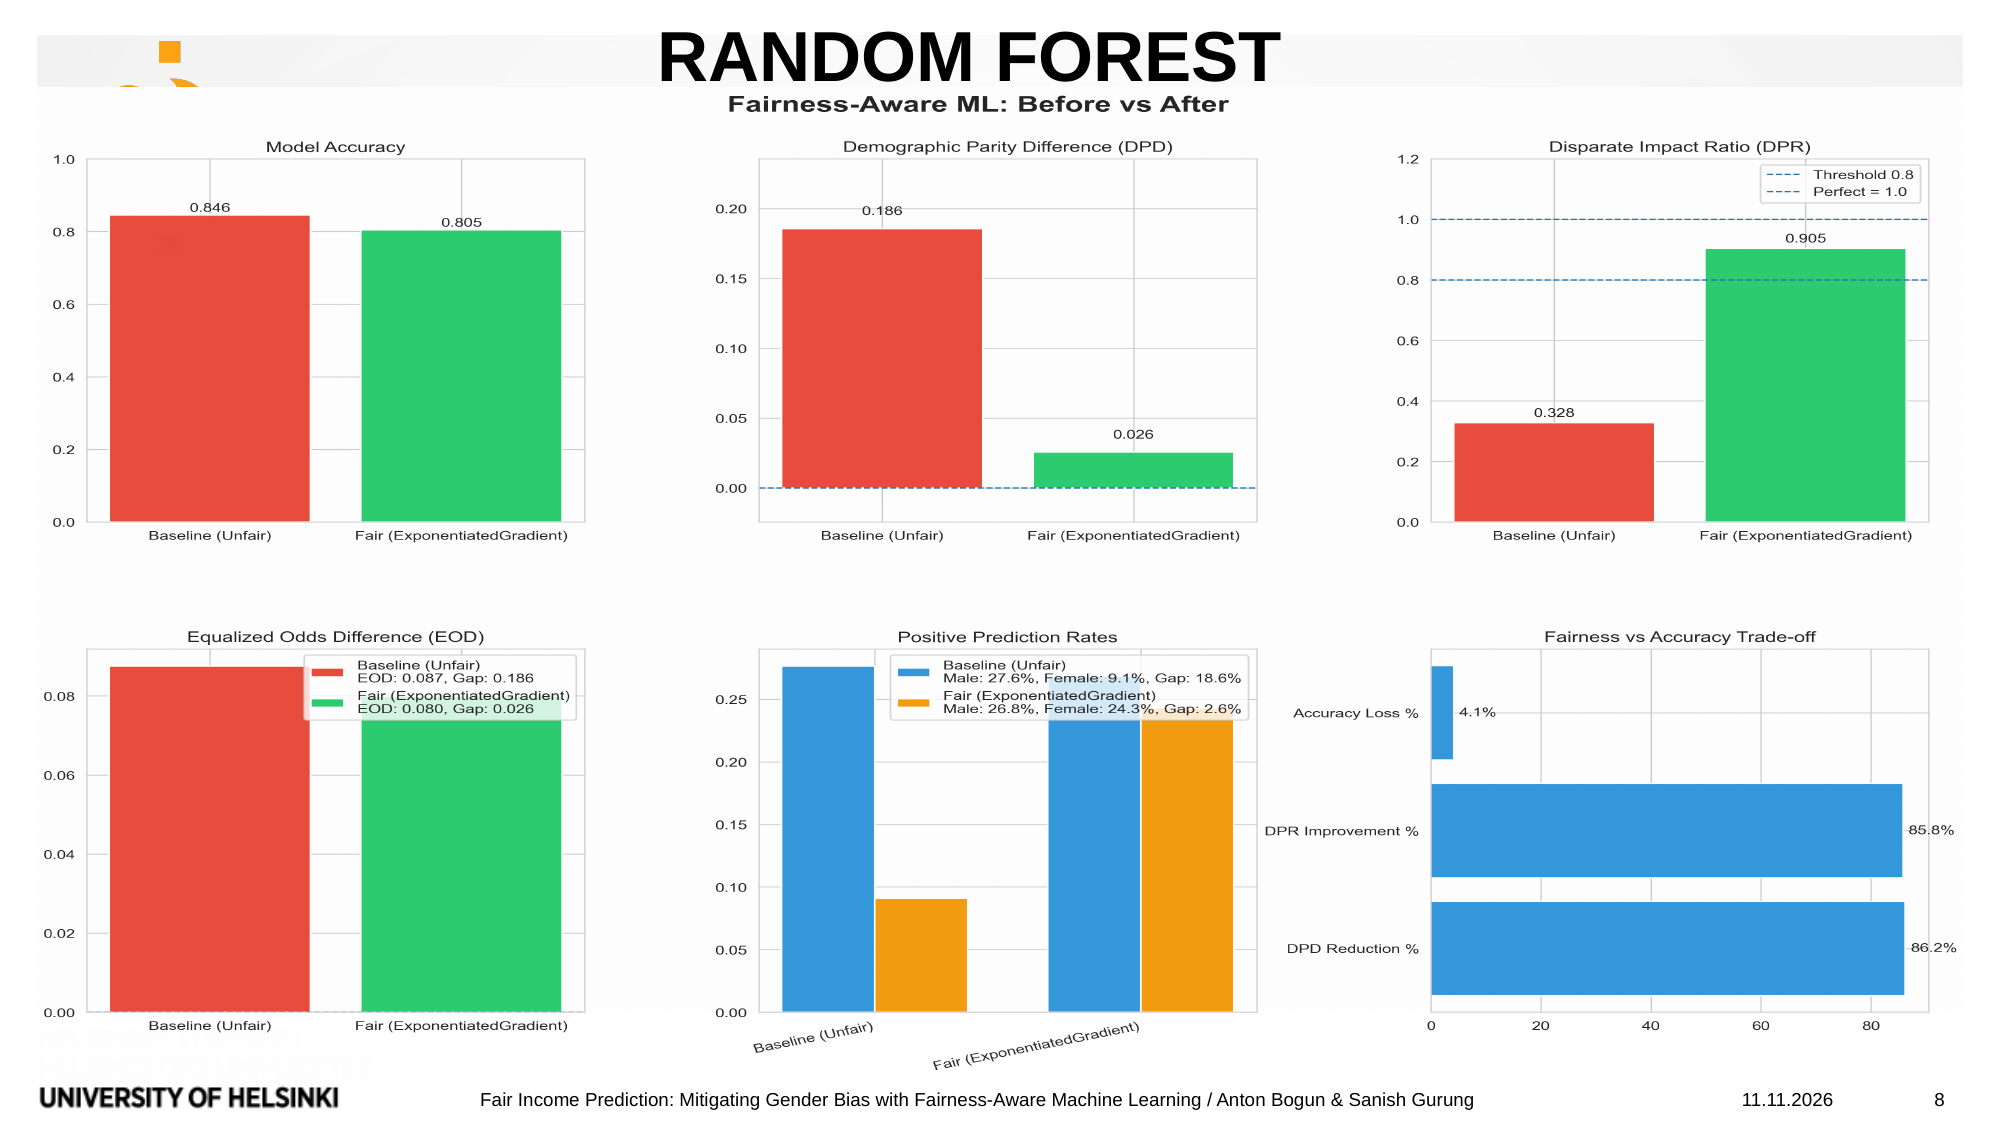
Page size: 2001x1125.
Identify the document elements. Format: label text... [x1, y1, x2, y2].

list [31, 87, 1969, 1082]
slide_number 8 [1833, 1090, 1945, 1110]
footer Fair Income Prediction: Mitigating Gender Bias with Fairness-Aware Machine Learning / Anton Bogun & Sanish Gurung [480, 1090, 1684, 1110]
title Random Forest [657, 27, 2000, 187]
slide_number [1684, 1090, 1833, 1110]
picture [34, 1082, 377, 1113]
picture [34, 20, 657, 87]
